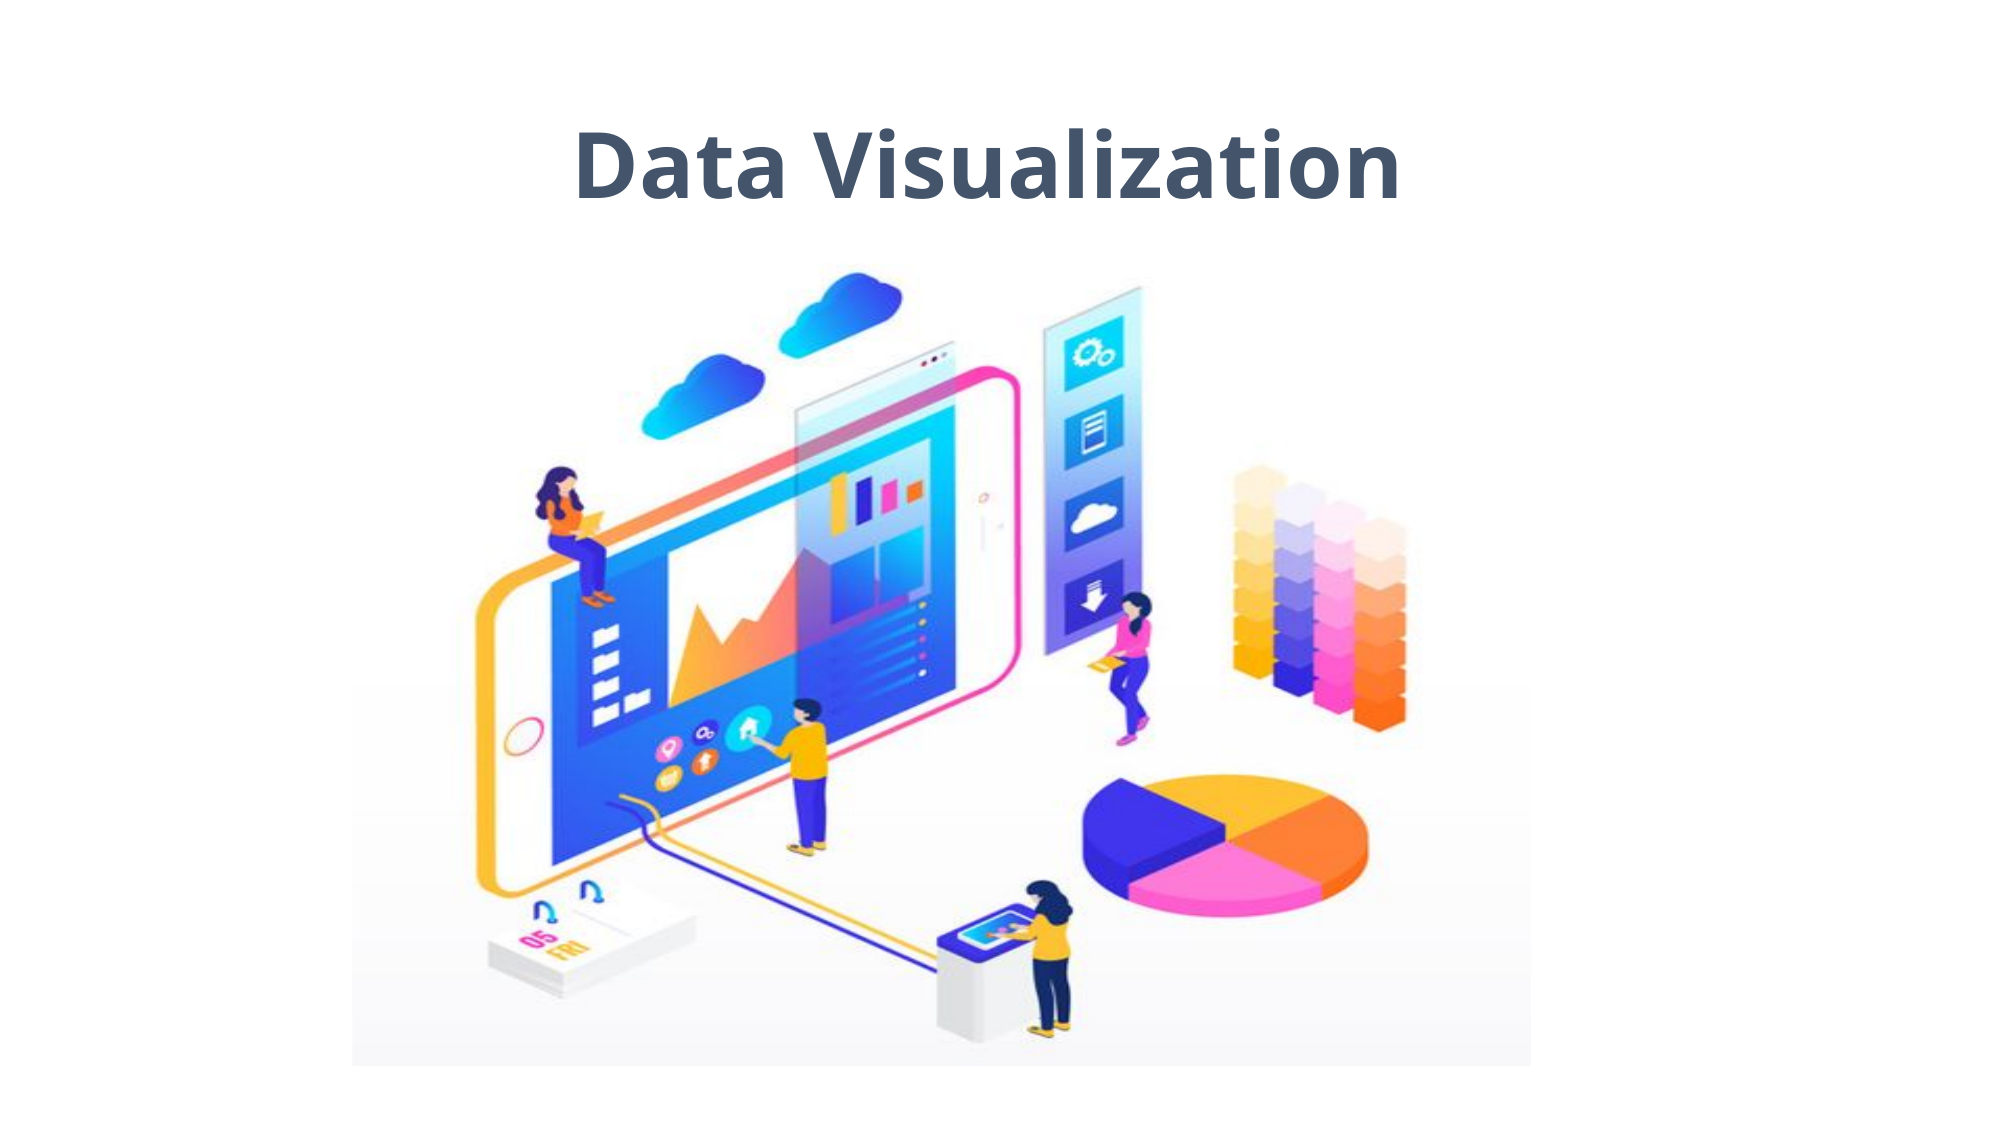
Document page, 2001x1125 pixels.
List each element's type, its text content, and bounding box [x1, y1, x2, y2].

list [352, 239, 1531, 1066]
title Data Visualization [137, 59, 1863, 278]
